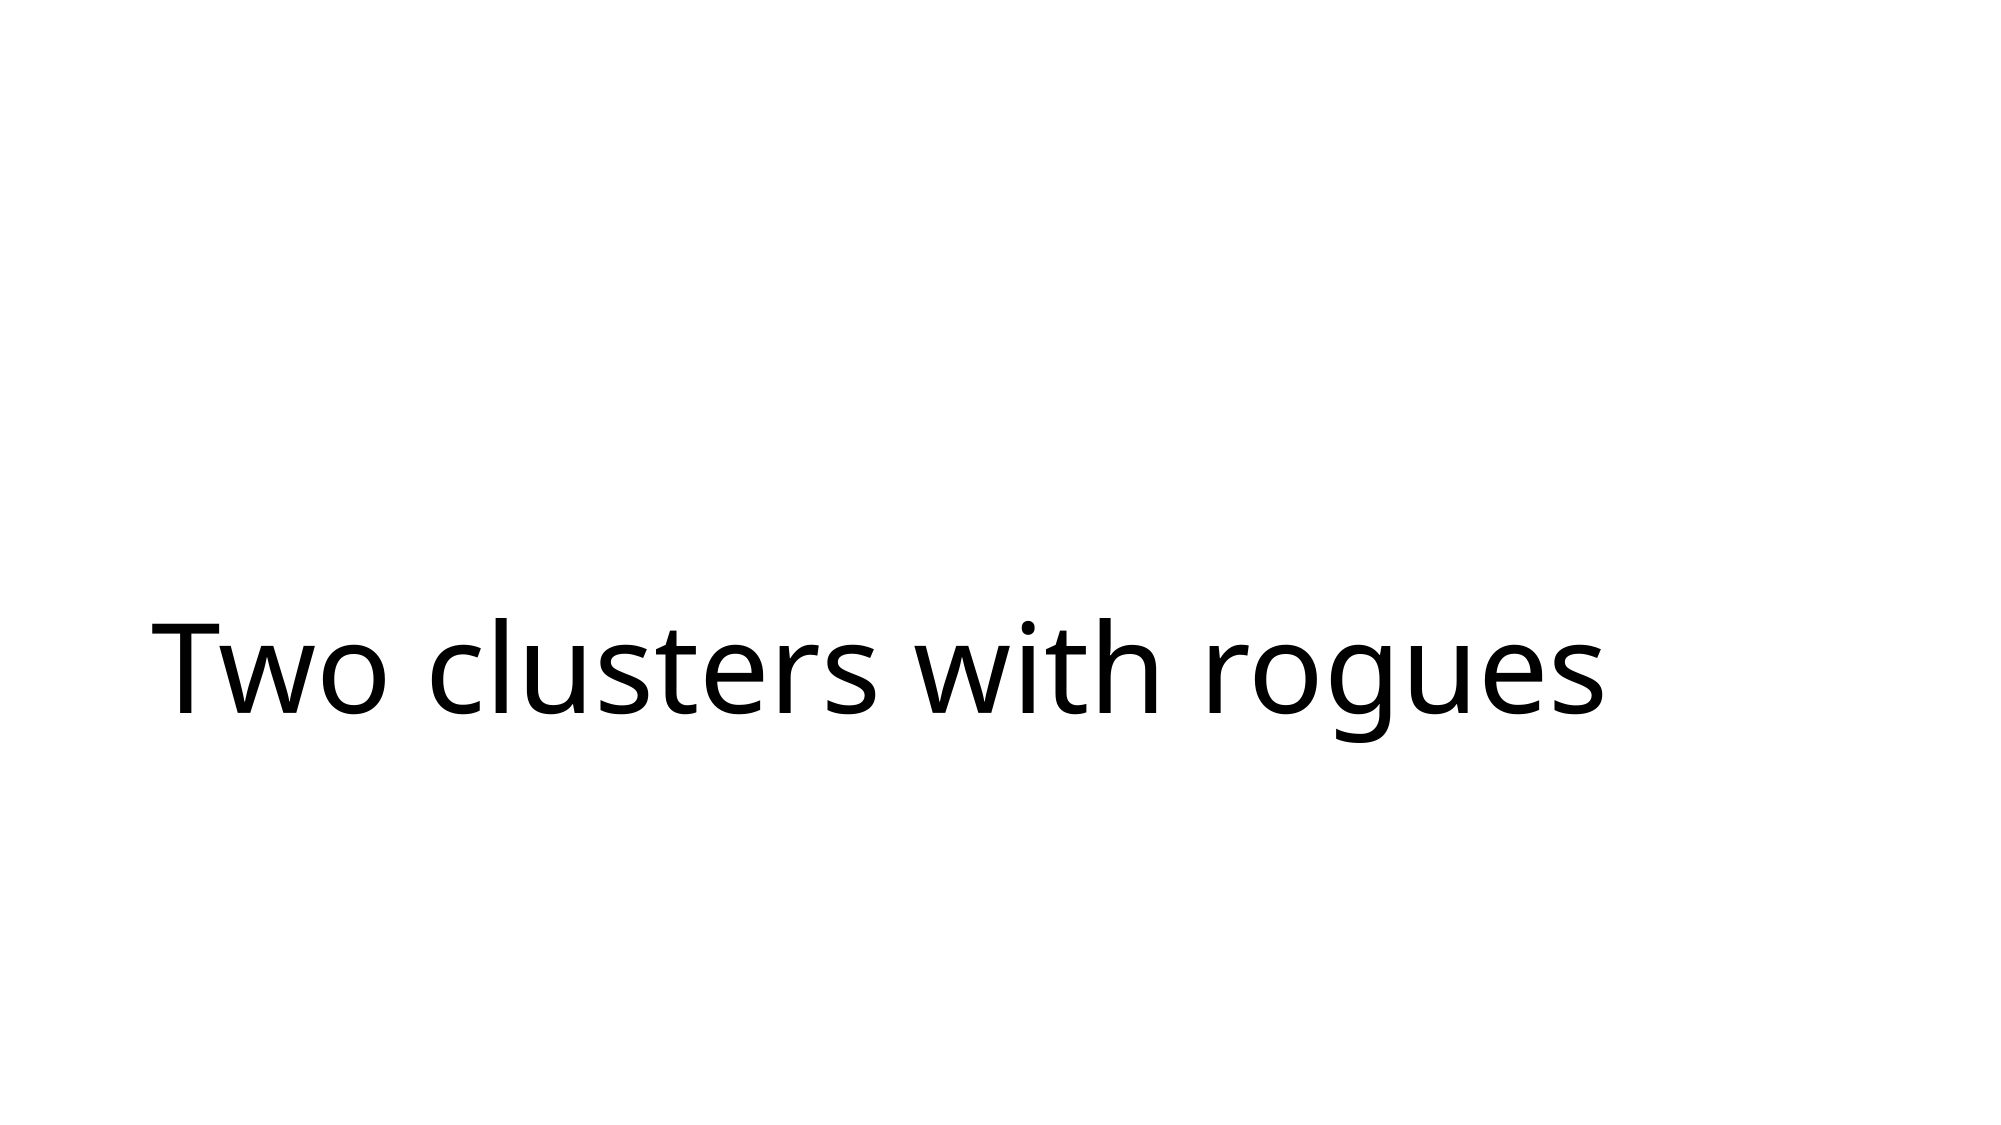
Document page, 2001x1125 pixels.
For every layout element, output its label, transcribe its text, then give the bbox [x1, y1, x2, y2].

title Two clusters with rogues [136, 280, 1862, 749]
